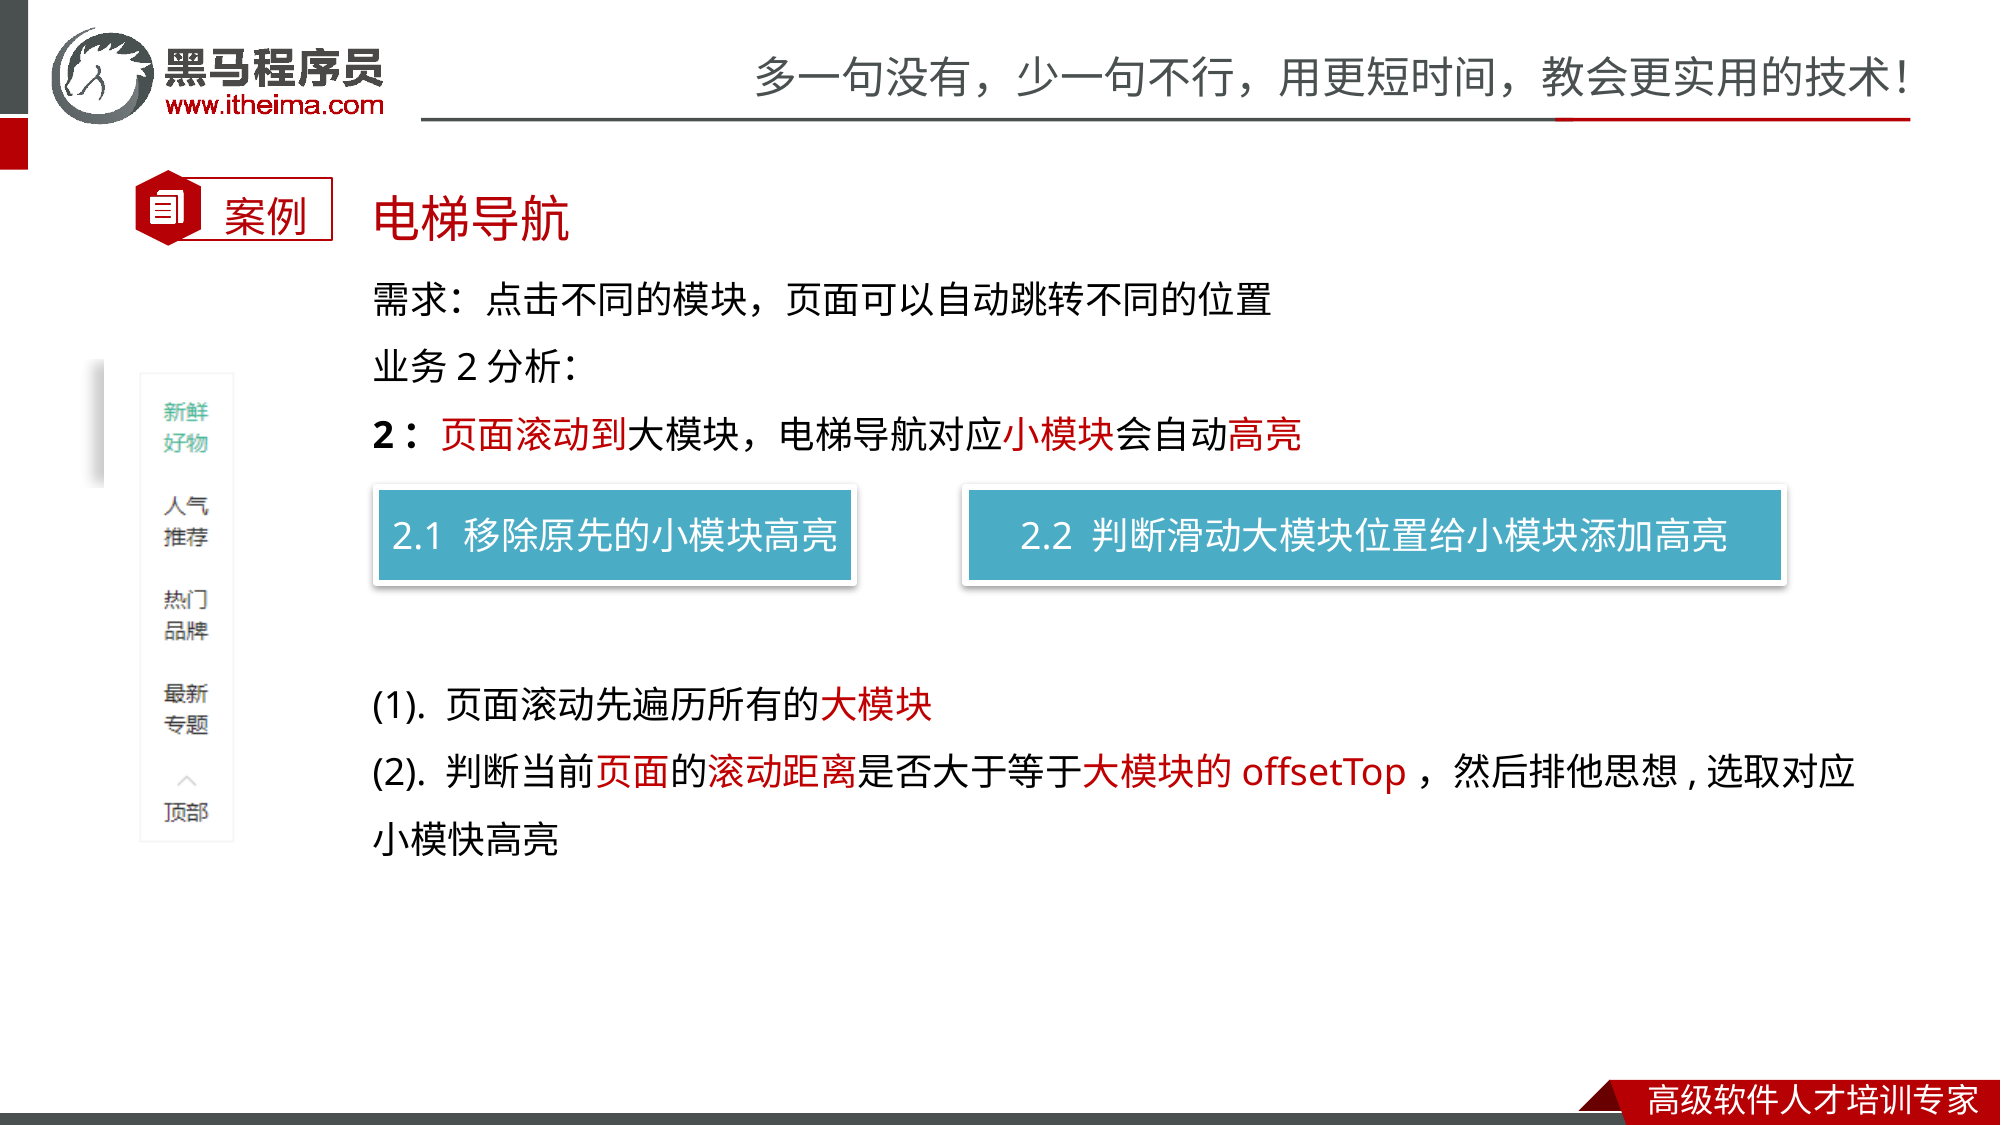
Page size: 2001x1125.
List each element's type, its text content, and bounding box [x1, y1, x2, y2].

text_box 电梯导航 [355, 150, 1375, 255]
text_box 2.1 移除原先的小模块高亮 [373, 484, 857, 586]
picture [124, 365, 247, 856]
picture [50, 26, 384, 125]
text_box 2.2 判断滑动大模块位置给小模块添加高亮 [962, 484, 1787, 586]
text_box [135, 158, 338, 246]
text_box 需求：点击不同的模块，页面可以自动跳转不同的位置 业务2分析： 2：页面滚动到大模块，电梯导航对应小模块会自动高亮 (1). 页面滚动先遍历所有的大模块 (2). 判断当前页面的滚动距离是否大于等于大模块的offsetTop，然后排他思想,选取对应小模快高亮 [357, 245, 1896, 936]
